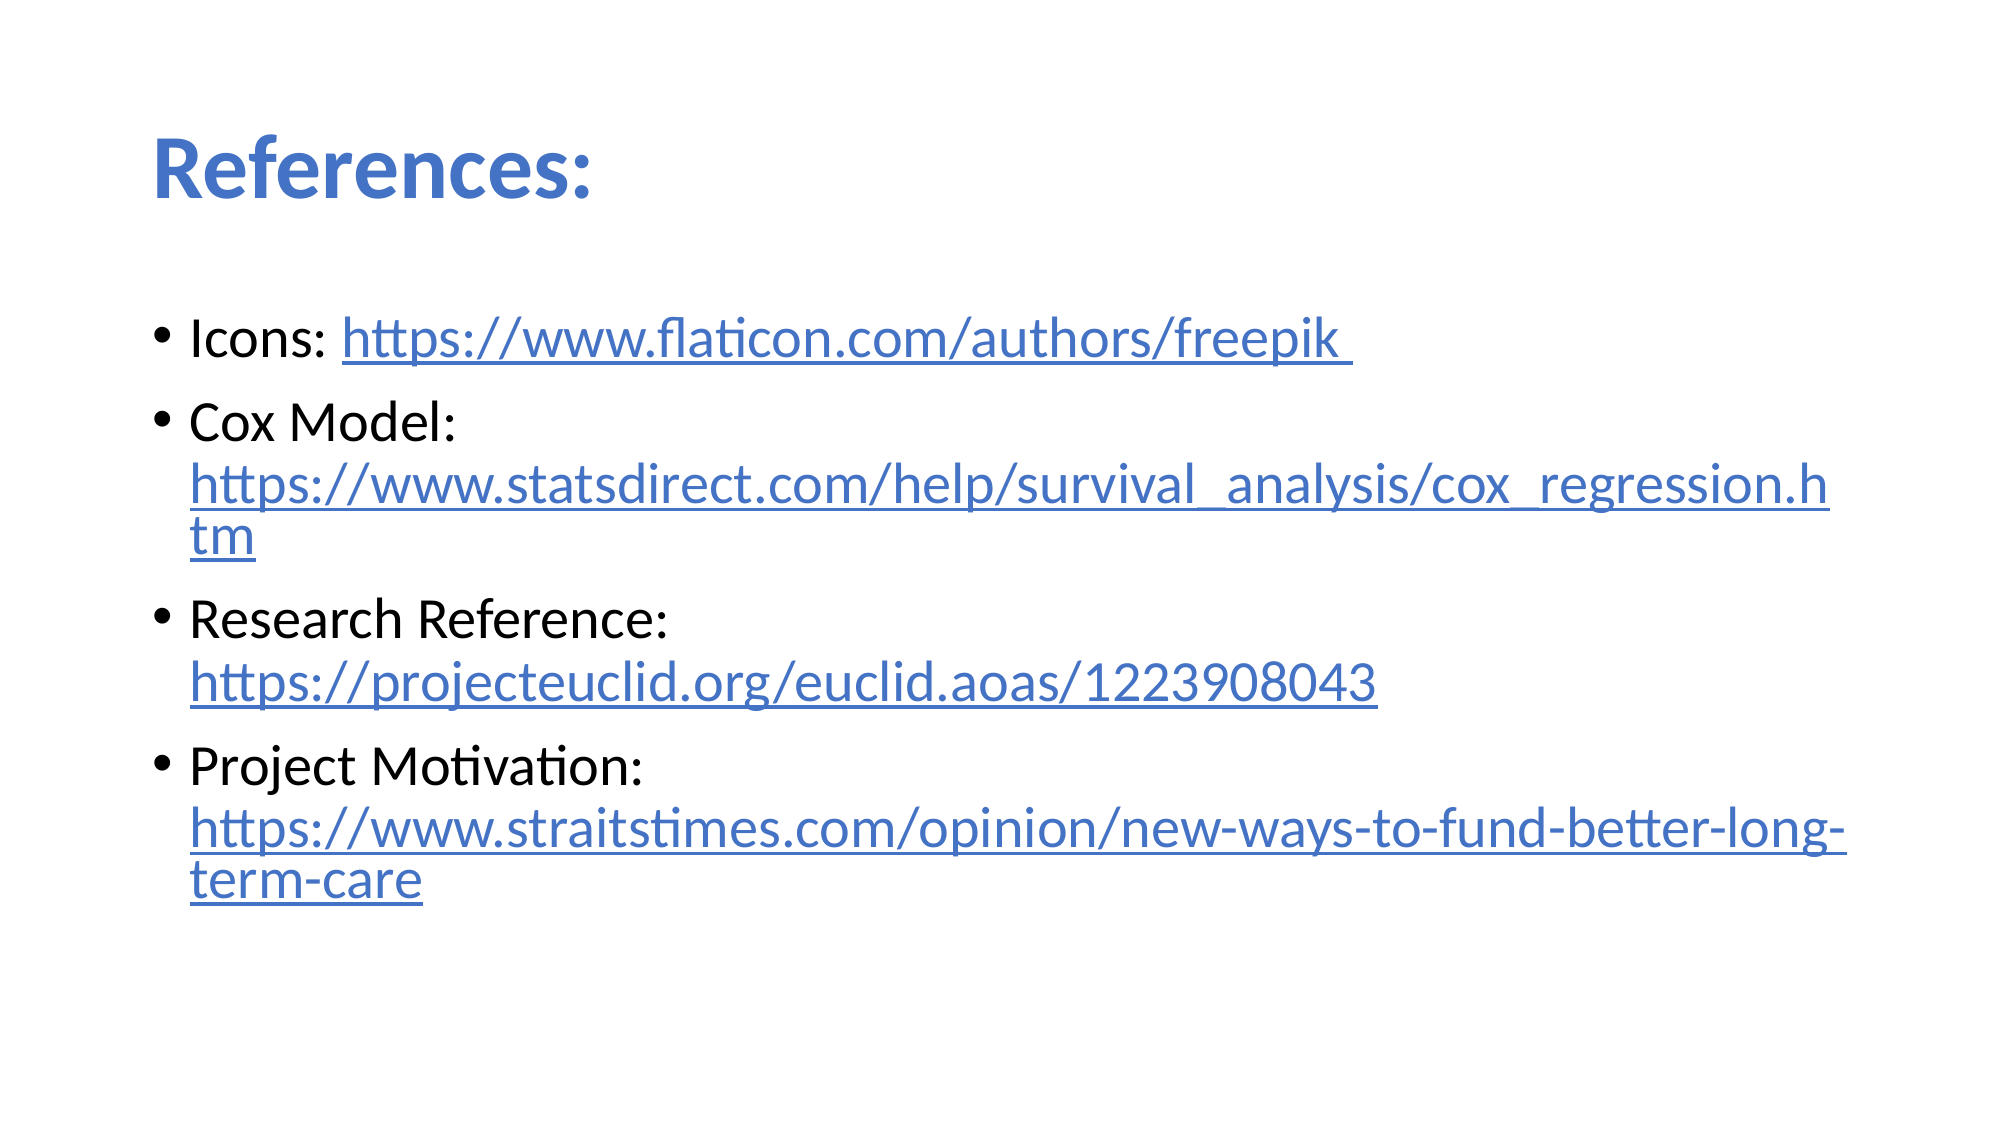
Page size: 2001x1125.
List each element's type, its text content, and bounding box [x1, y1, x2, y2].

title References: [137, 59, 1863, 278]
list Icons: https://www.flaticon.com/authors/freepik Cox Model: https://www.statsdirect.com/help/survival_analysis/cox_regression.htm Research Reference: https://projecteuclid.org/euclid.aoas/1223908043 Project Motivation: https://www.straitstimes.com/opinion/new-ways-to-fund-better-long-term-care [137, 299, 1863, 1014]
